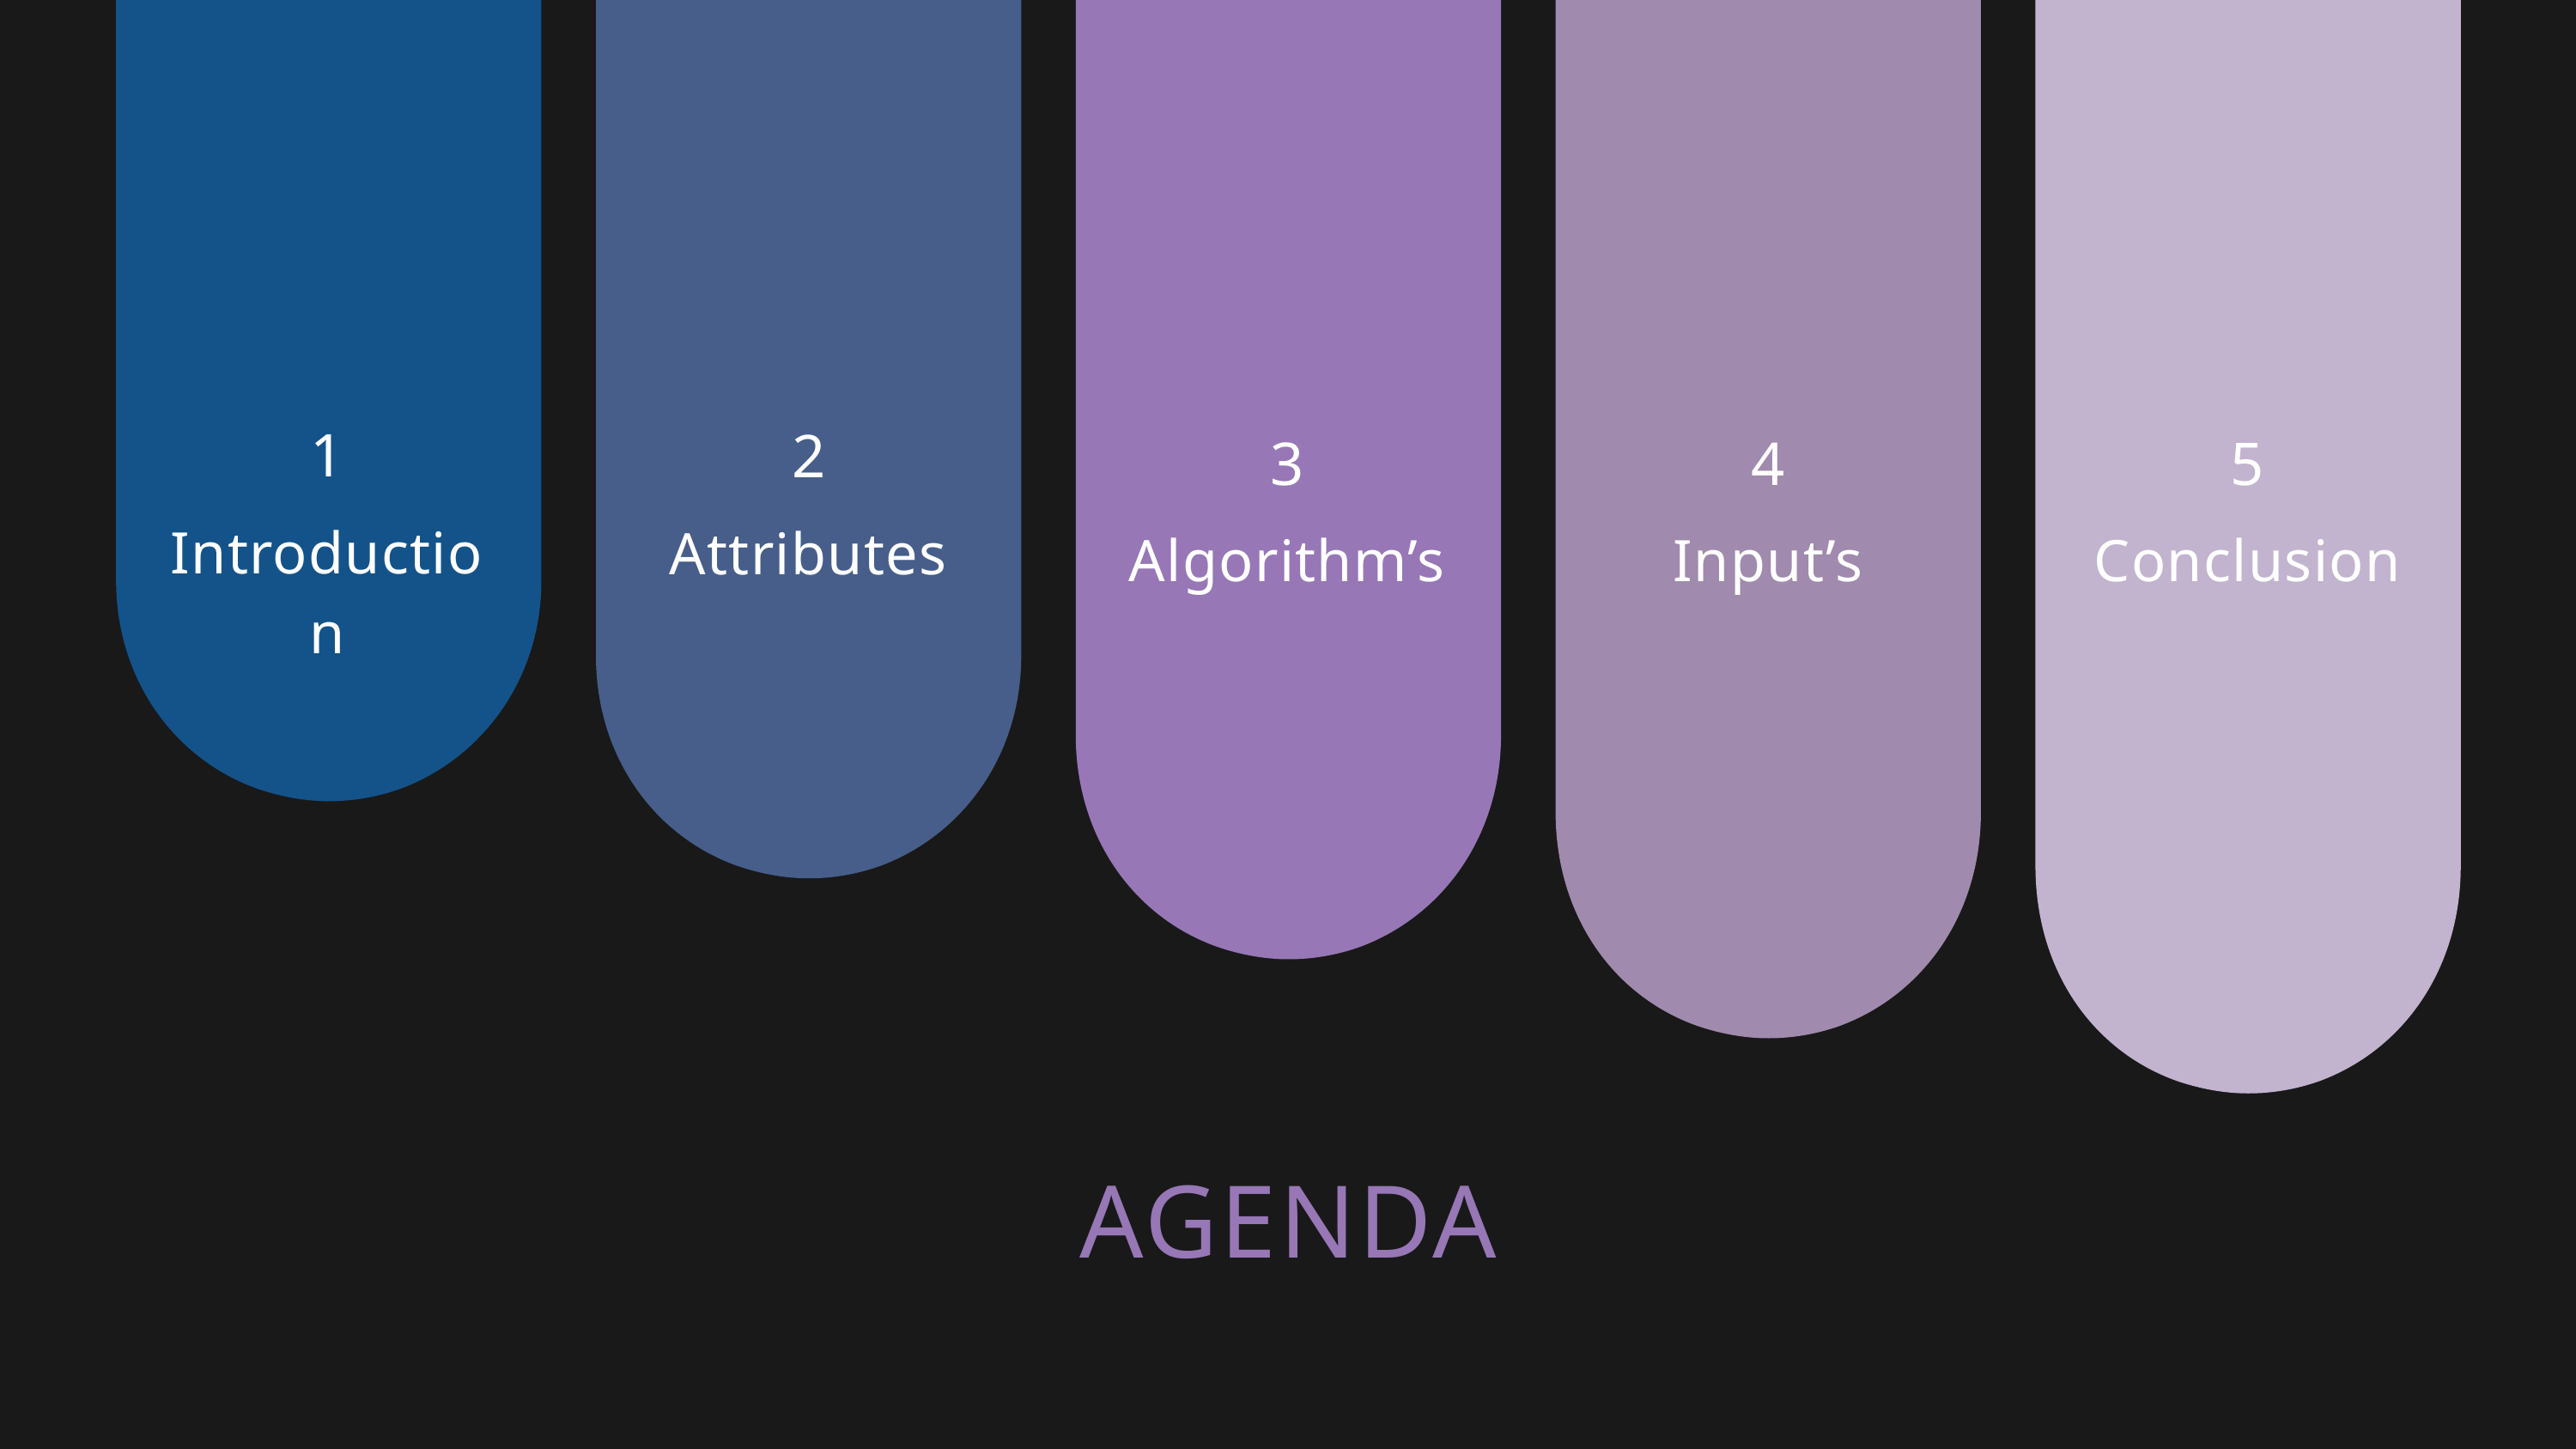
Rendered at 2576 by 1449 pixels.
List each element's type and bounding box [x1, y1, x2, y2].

text_box [635, 418, 982, 580]
text_box [1595, 426, 1942, 587]
text_box [115, 0, 542, 802]
text_box [1113, 426, 1461, 587]
text_box [154, 418, 501, 579]
text_box [2074, 426, 2421, 587]
text_box [1075, 0, 1502, 960]
text_box [595, 0, 1022, 879]
text_box [1555, 0, 1982, 1039]
text_box [501, 1154, 2075, 1349]
text_box [2035, 0, 2461, 1094]
